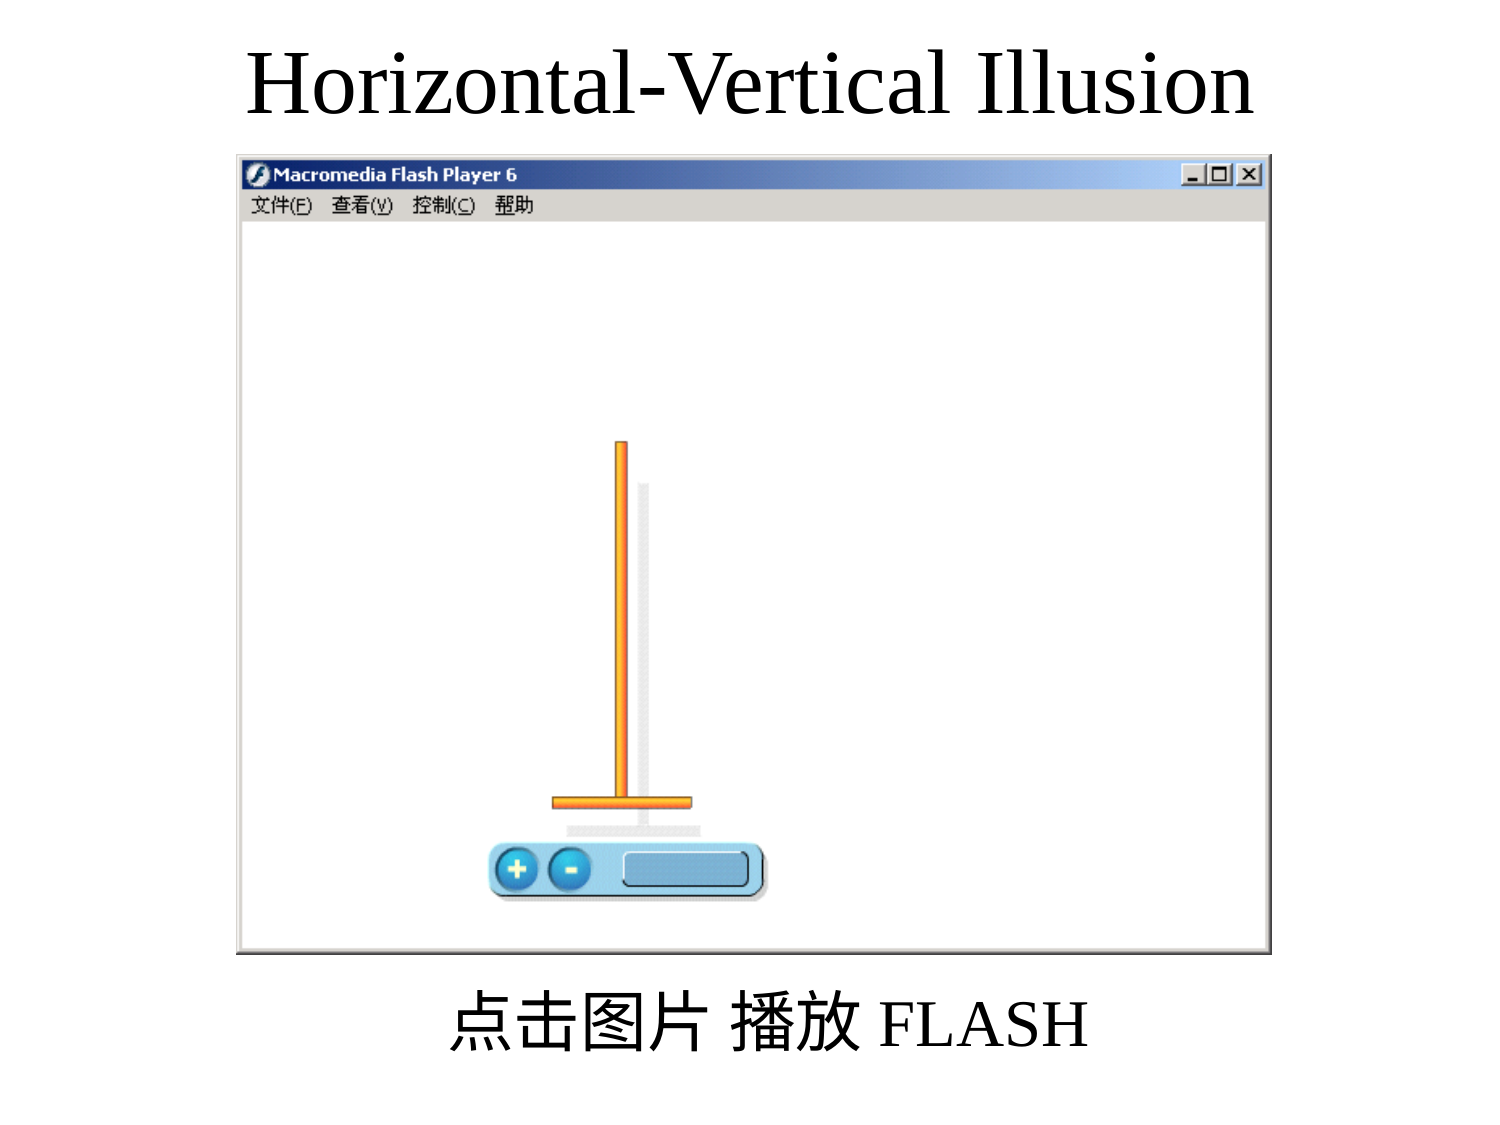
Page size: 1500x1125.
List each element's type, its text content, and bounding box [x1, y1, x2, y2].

text_box Horizontal-Vertical Illusion [1, 14, 1500, 200]
text_box 点击图片 播放FLASH [421, 971, 1116, 1053]
picture [236, 154, 1272, 956]
